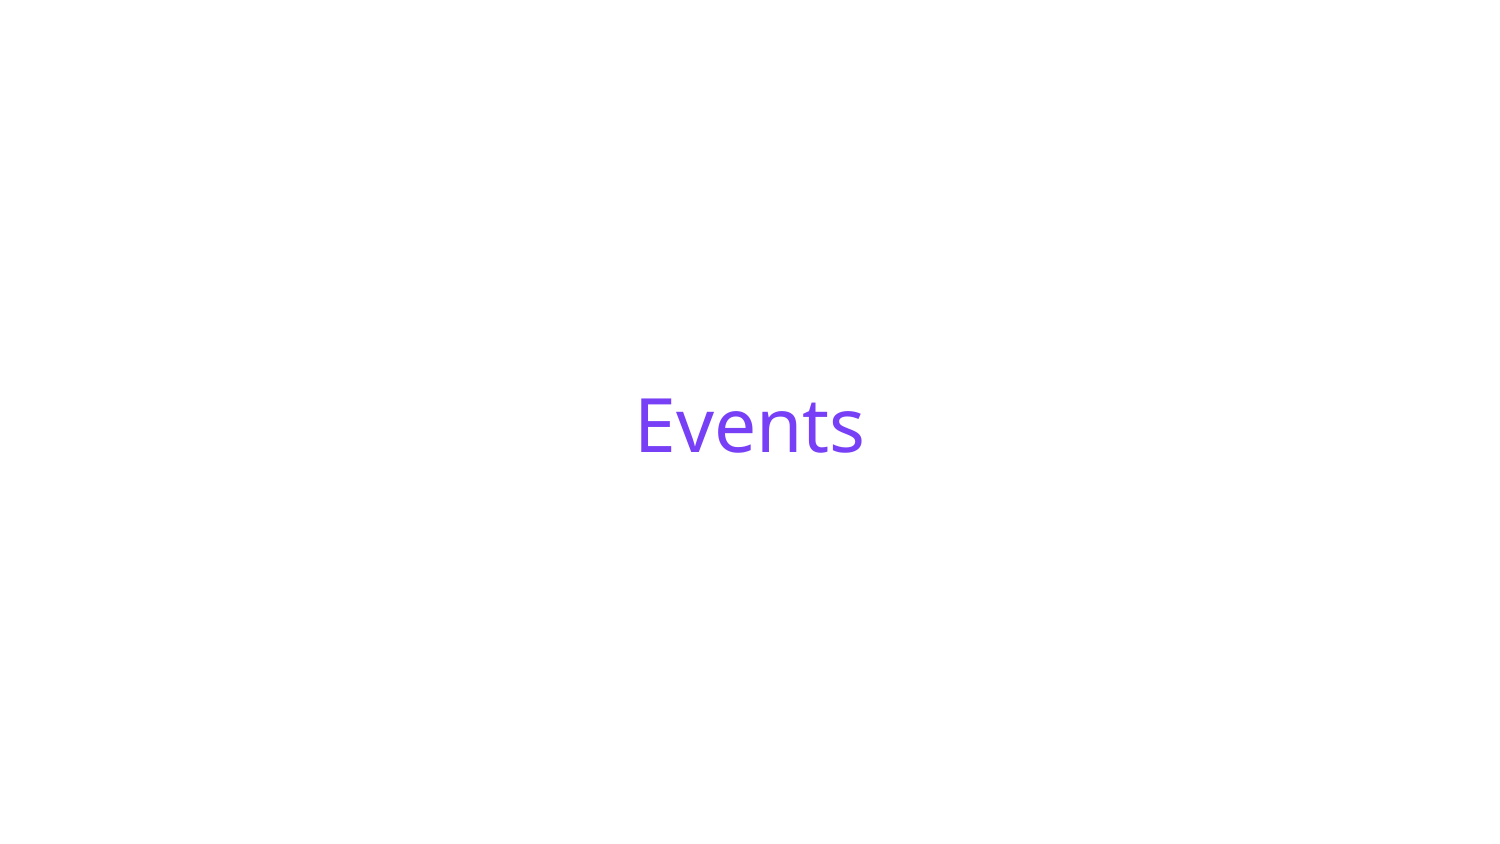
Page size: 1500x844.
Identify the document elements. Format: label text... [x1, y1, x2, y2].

title Events [38, 36, 1462, 808]
